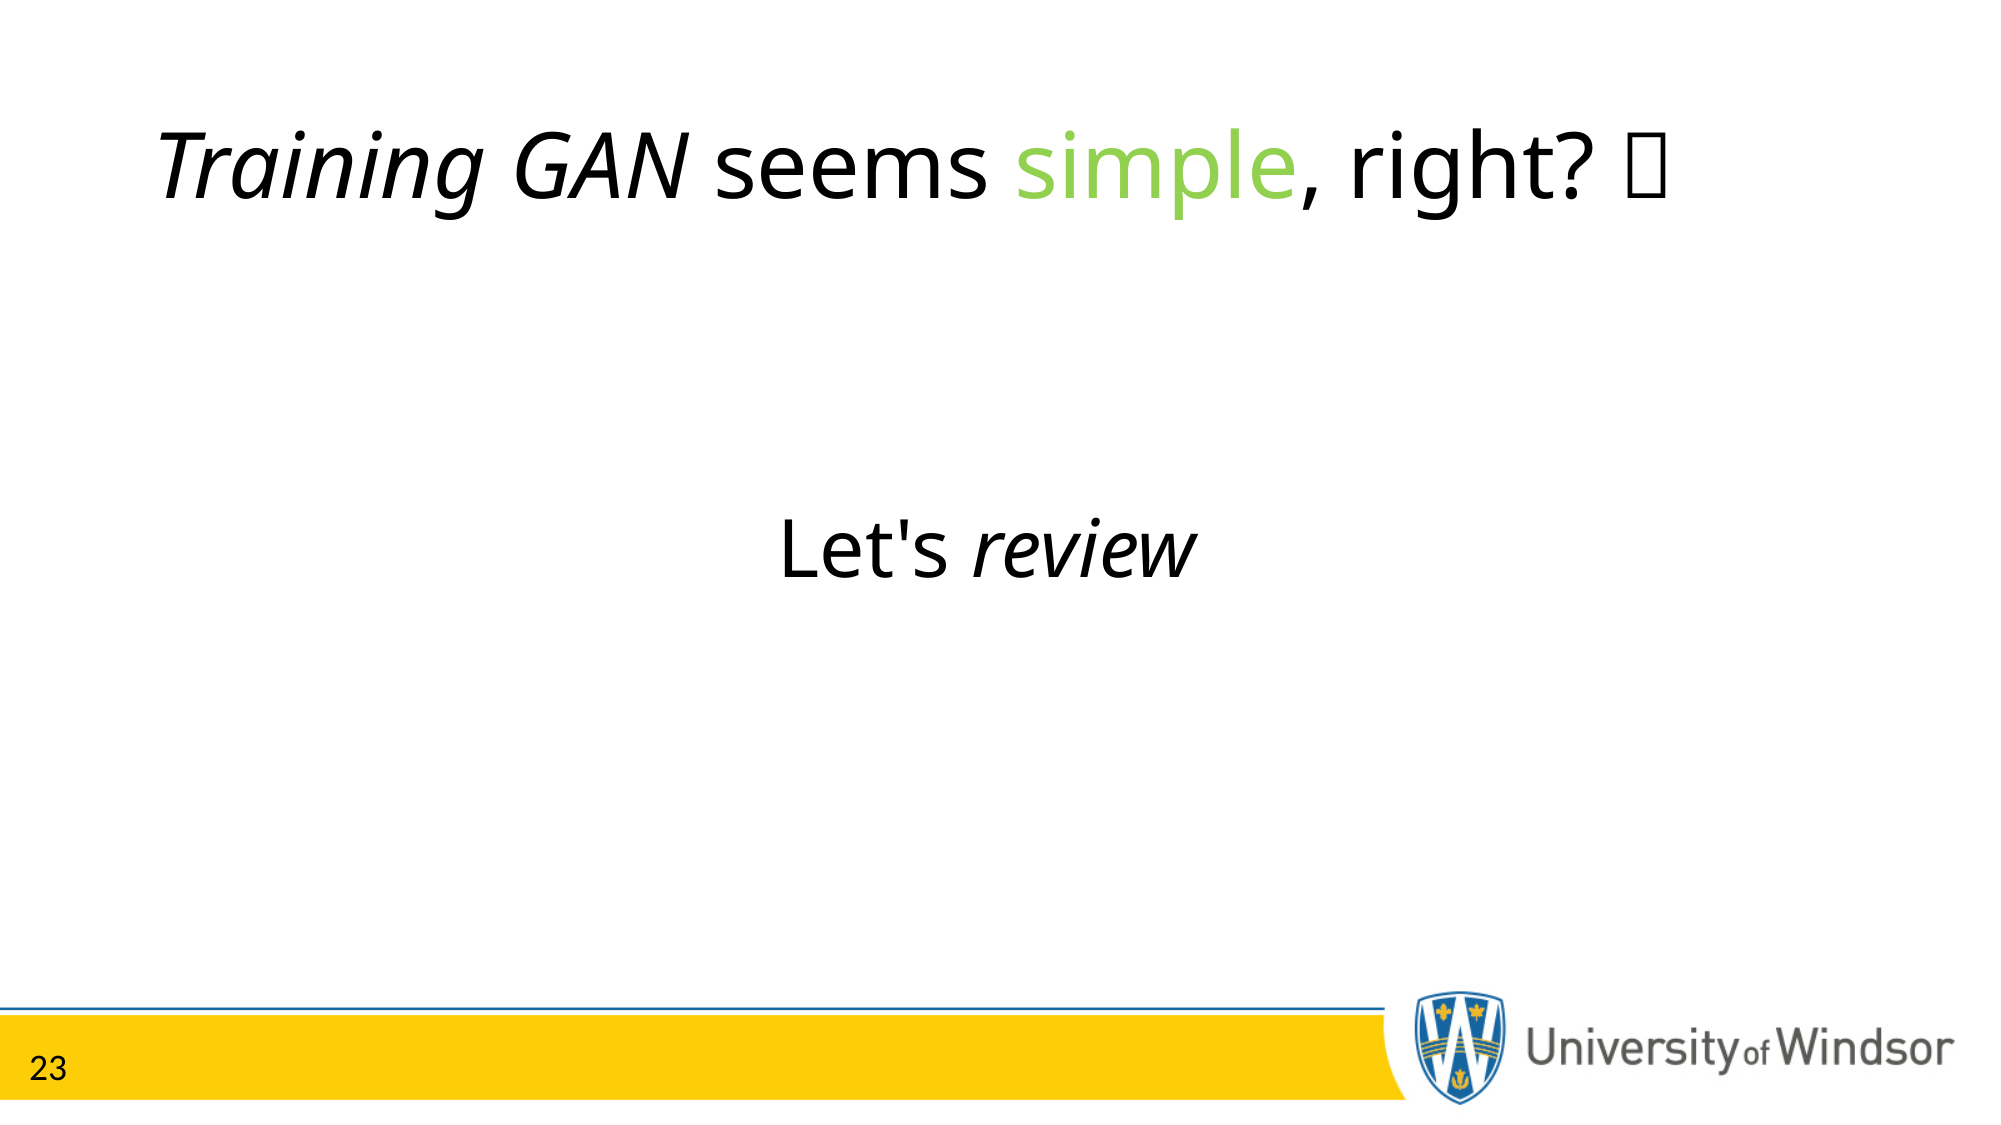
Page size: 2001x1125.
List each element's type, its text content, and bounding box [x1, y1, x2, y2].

picture [0, 974, 2000, 1125]
list Let's review [762, 500, 1236, 623]
title Training GAN seems simple, right? 🥸 [137, 59, 1863, 278]
slide_number 23 [14, 1035, 465, 1096]
